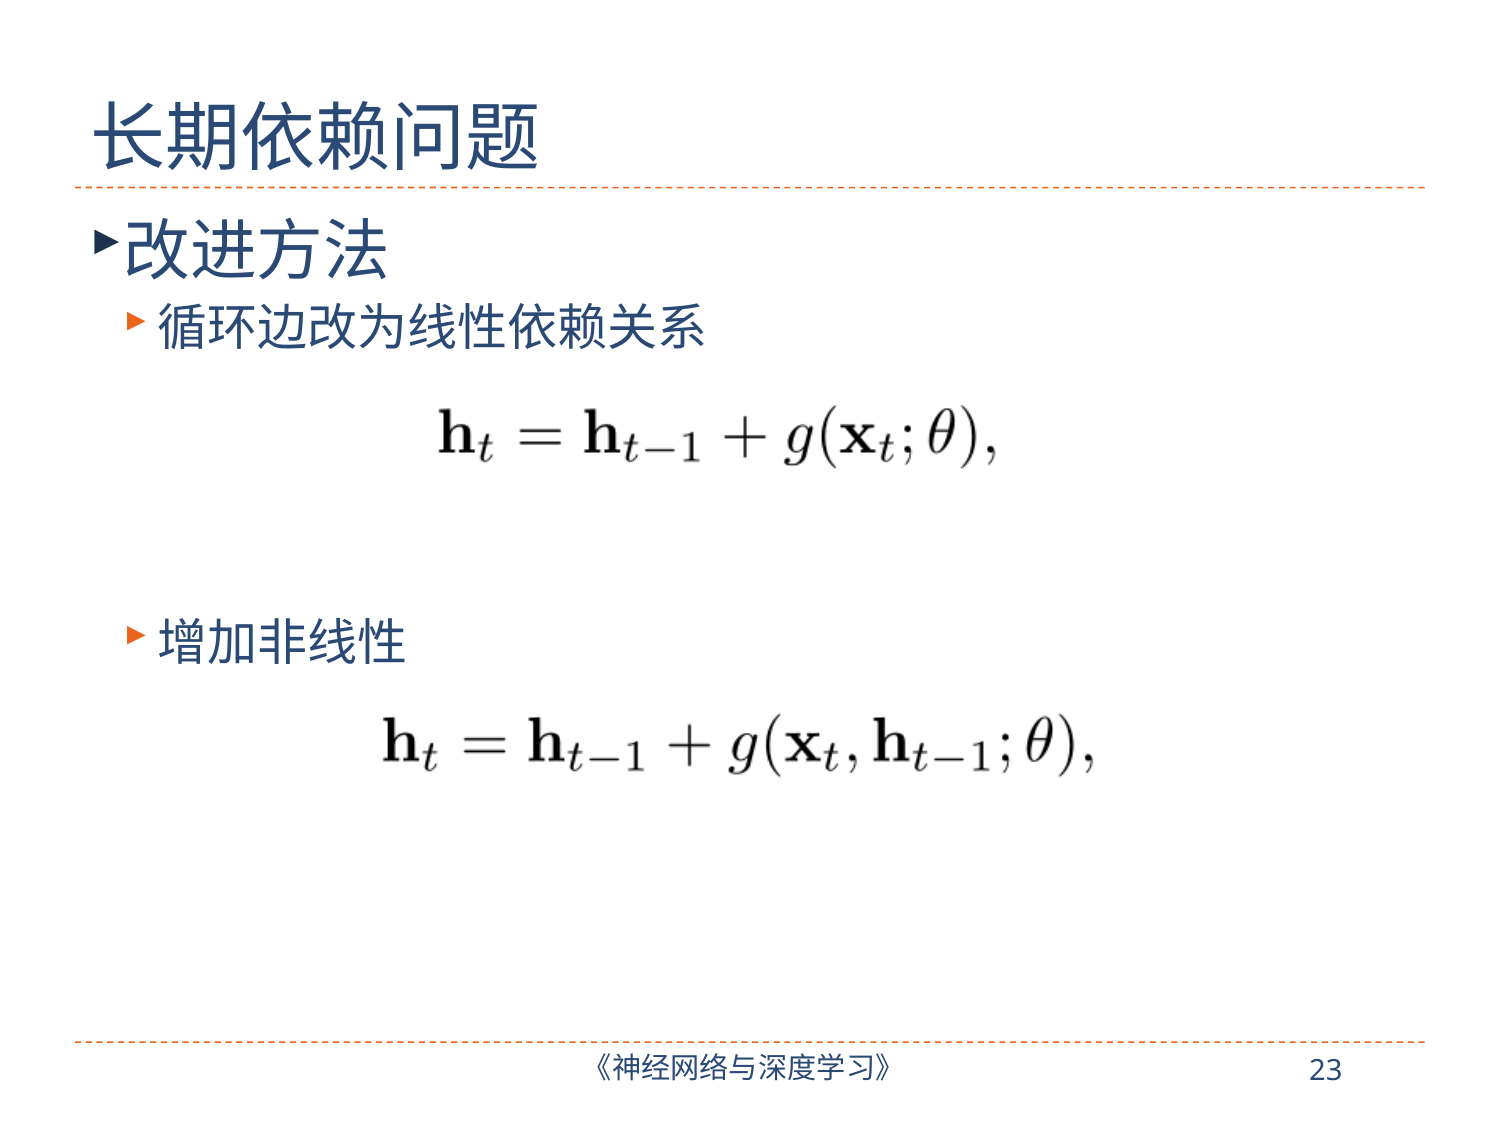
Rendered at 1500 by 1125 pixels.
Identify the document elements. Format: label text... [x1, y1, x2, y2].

picture [424, 374, 1023, 498]
picture [362, 672, 1138, 811]
title 长期依赖问题 [75, 24, 1425, 188]
list 改进方法 循环边改为线性依赖关系 增加非线性 [75, 200, 1425, 1010]
